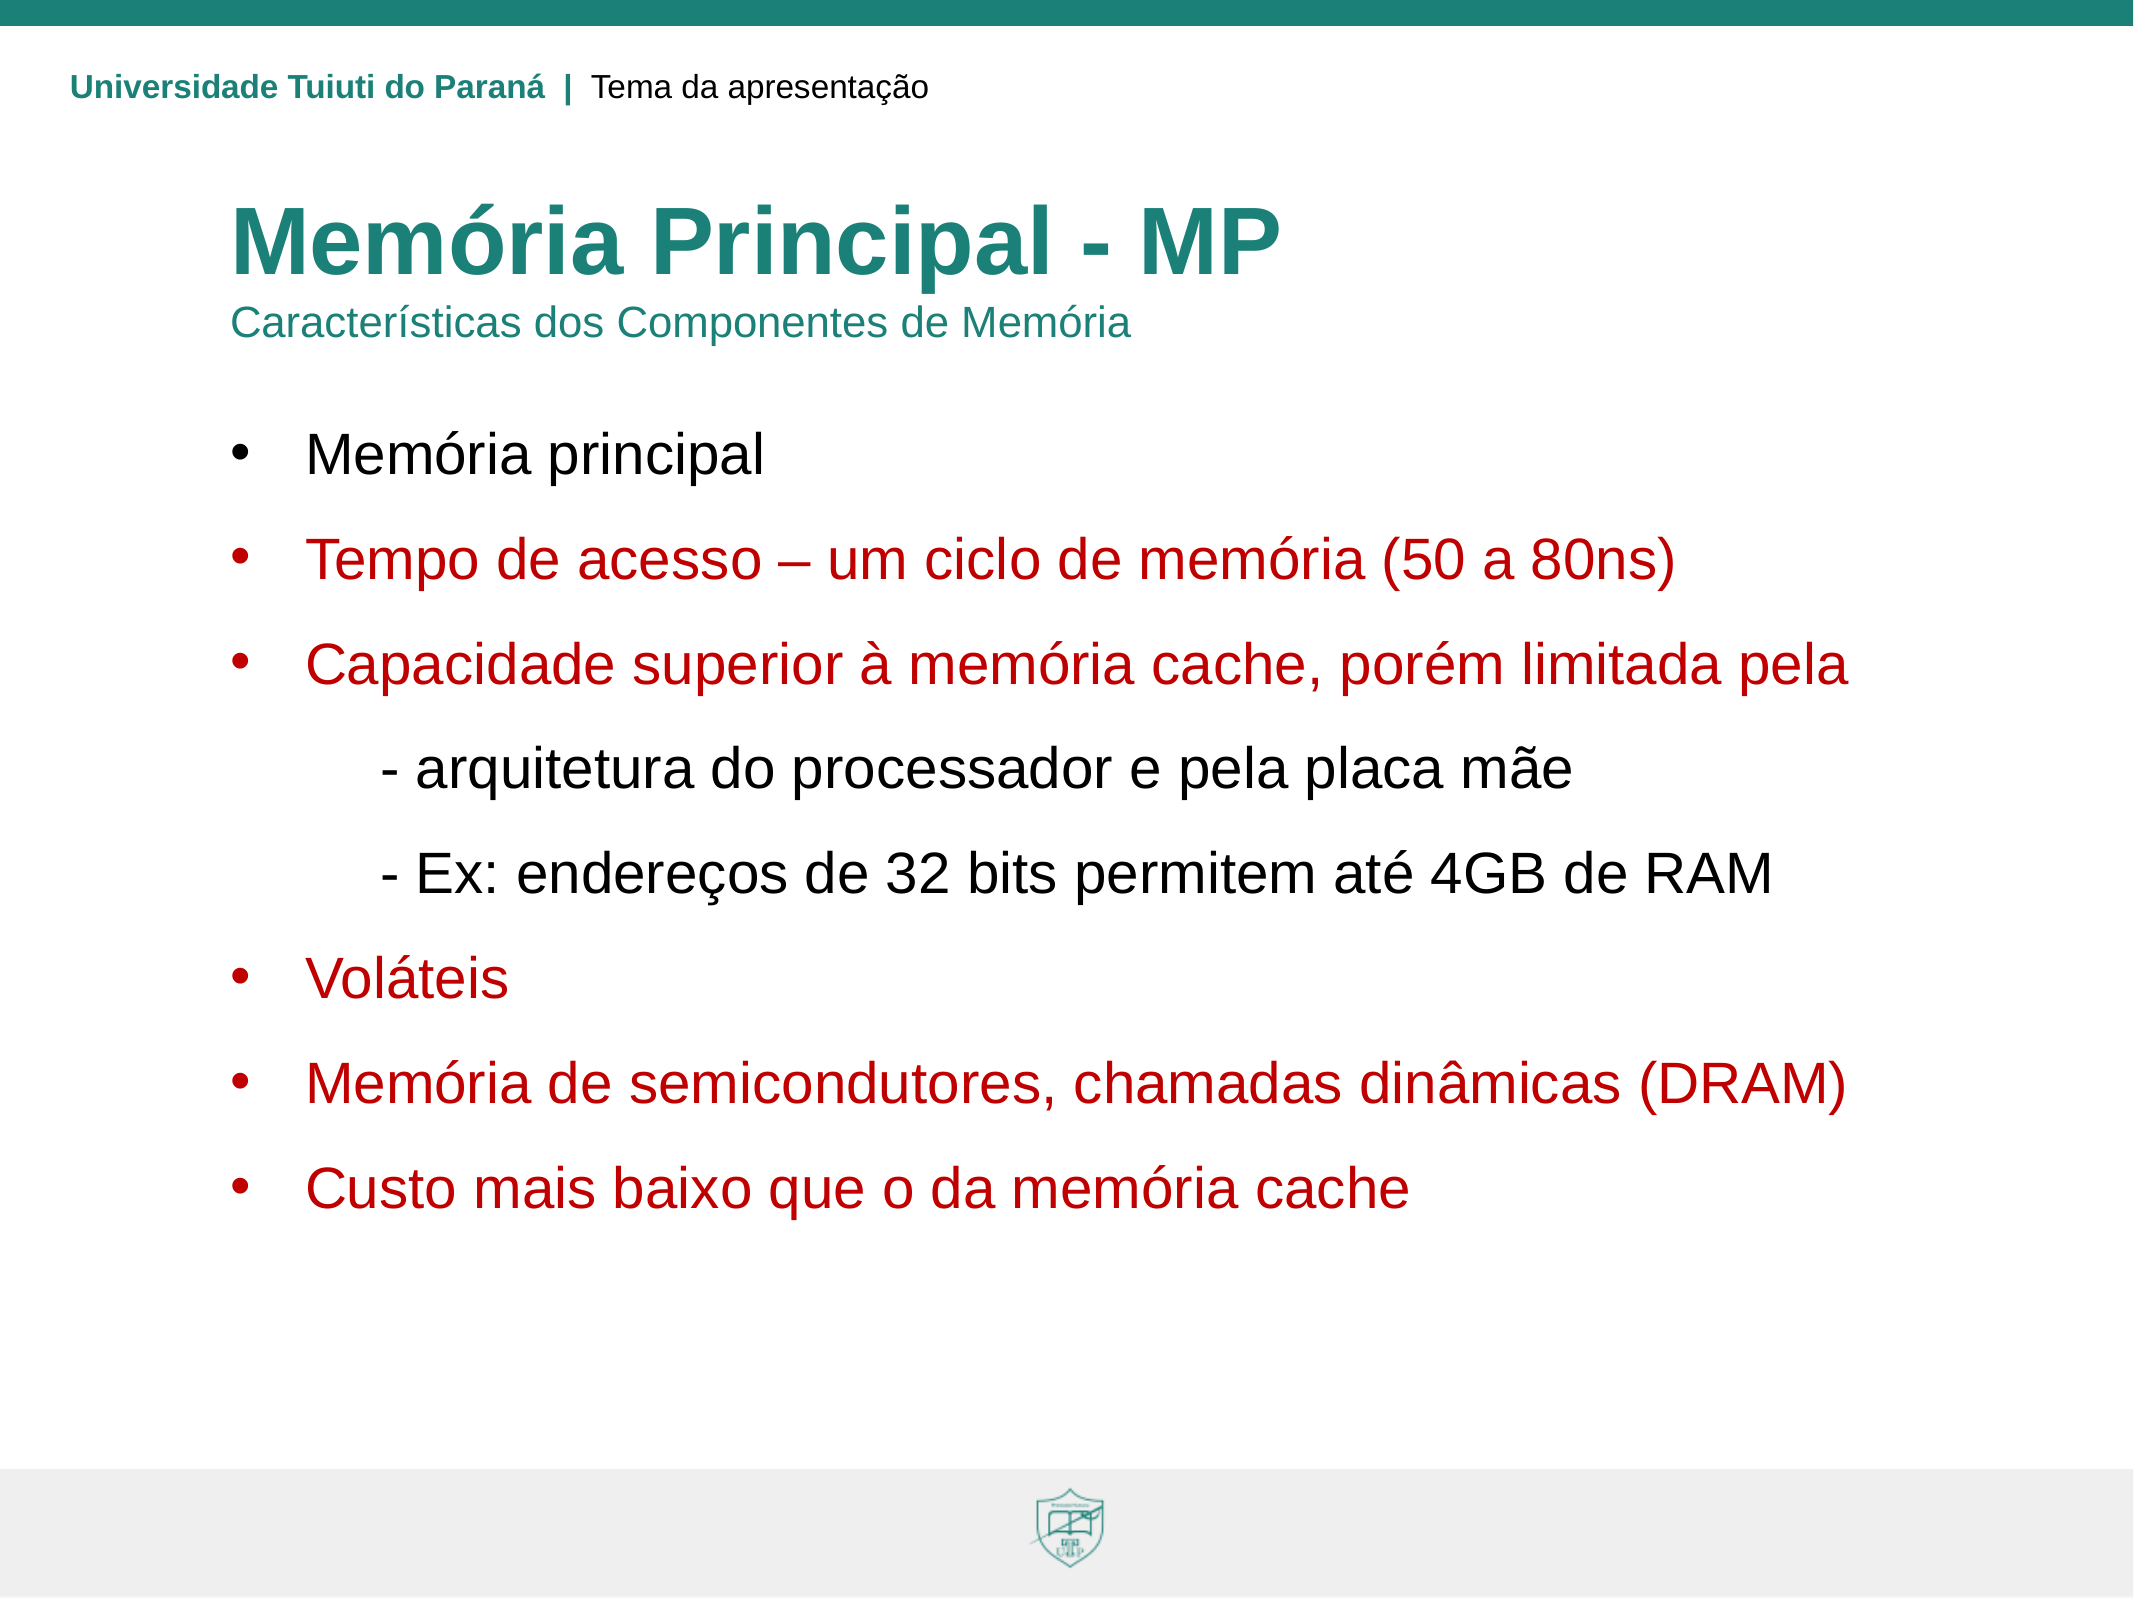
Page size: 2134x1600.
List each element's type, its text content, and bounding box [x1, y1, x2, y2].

text_box Universidade Tuiuti do Paraná | Tema da apresentação [63, 59, 936, 112]
picture [0, 0, 2134, 26]
picture [0, 1469, 2134, 1598]
text_box Memória Principal - MP Características dos Componentes de Memória Memória principal Tempo de acesso – um ciclo de memória (50 a 80ns) Capacidade superior à memória cache, porém limitada pela - arquitetura do processador e pela placa mãe - Ex: endereços de 32 bits permitem até 4GB de RAM Voláteis Memória de semicondutores, chamadas dinâmicas (DRAM) Custo mais baixo que o da memória cache [223, 172, 1910, 1227]
